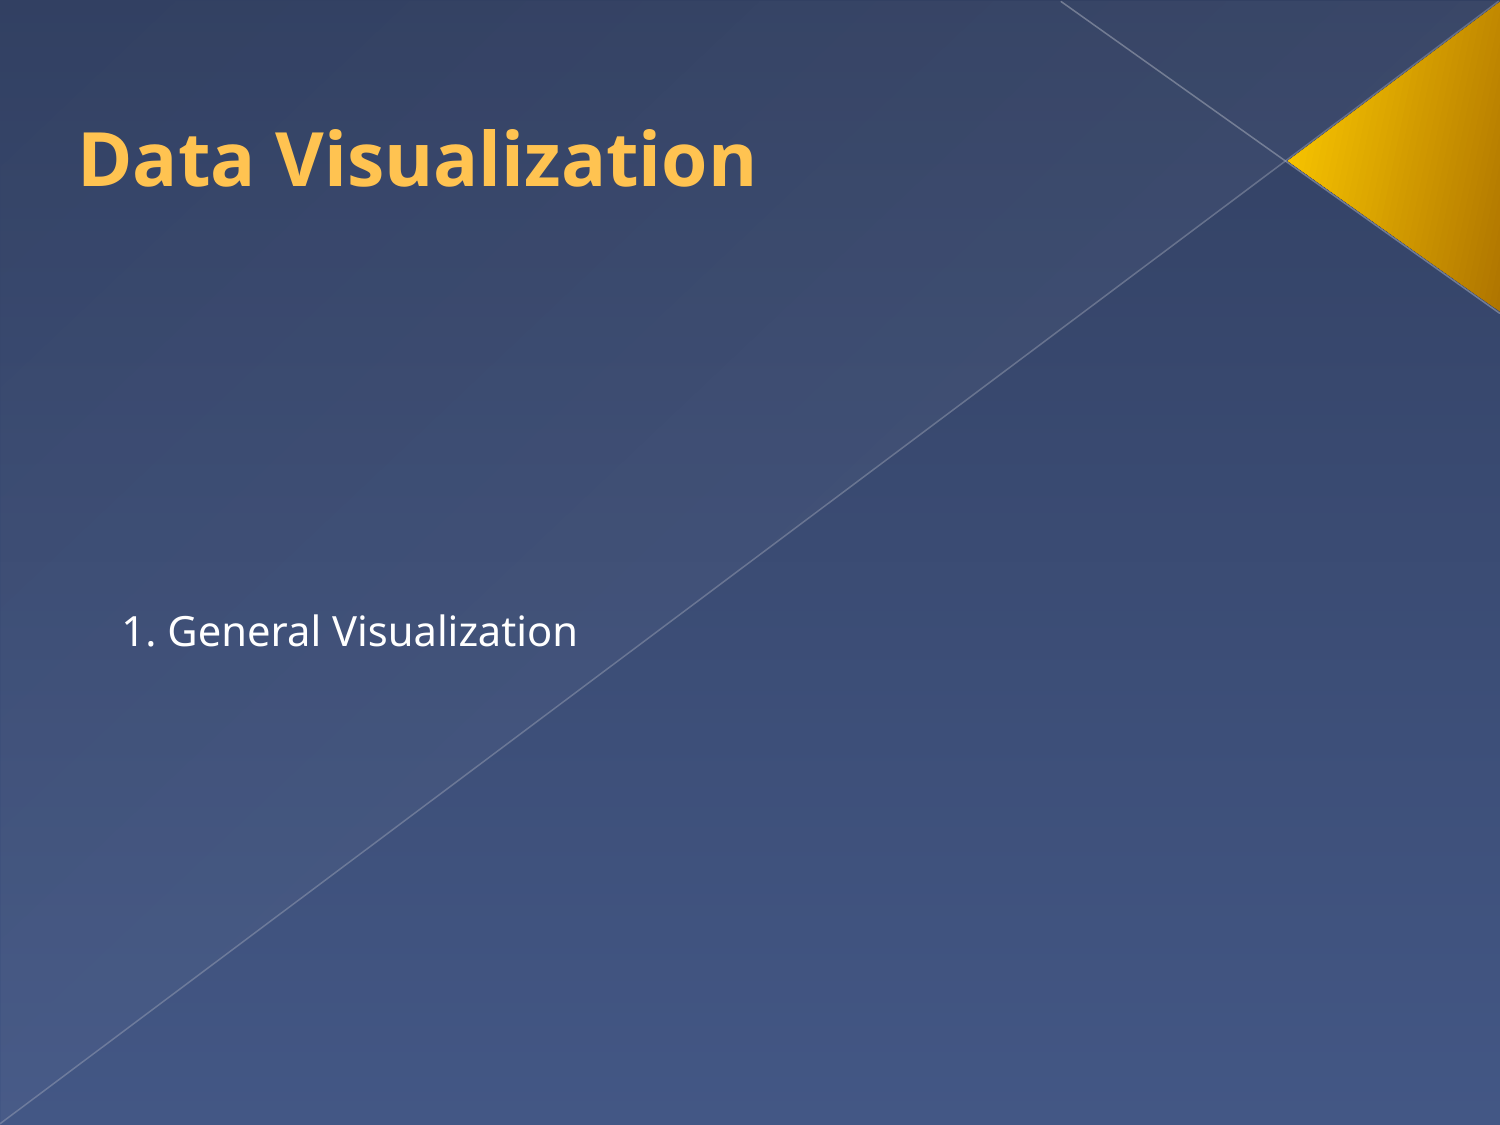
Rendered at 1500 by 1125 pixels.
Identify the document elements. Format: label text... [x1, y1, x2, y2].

title Data Visualization [62, 44, 1250, 268]
list 1. General Visualization [97, 597, 1417, 755]
